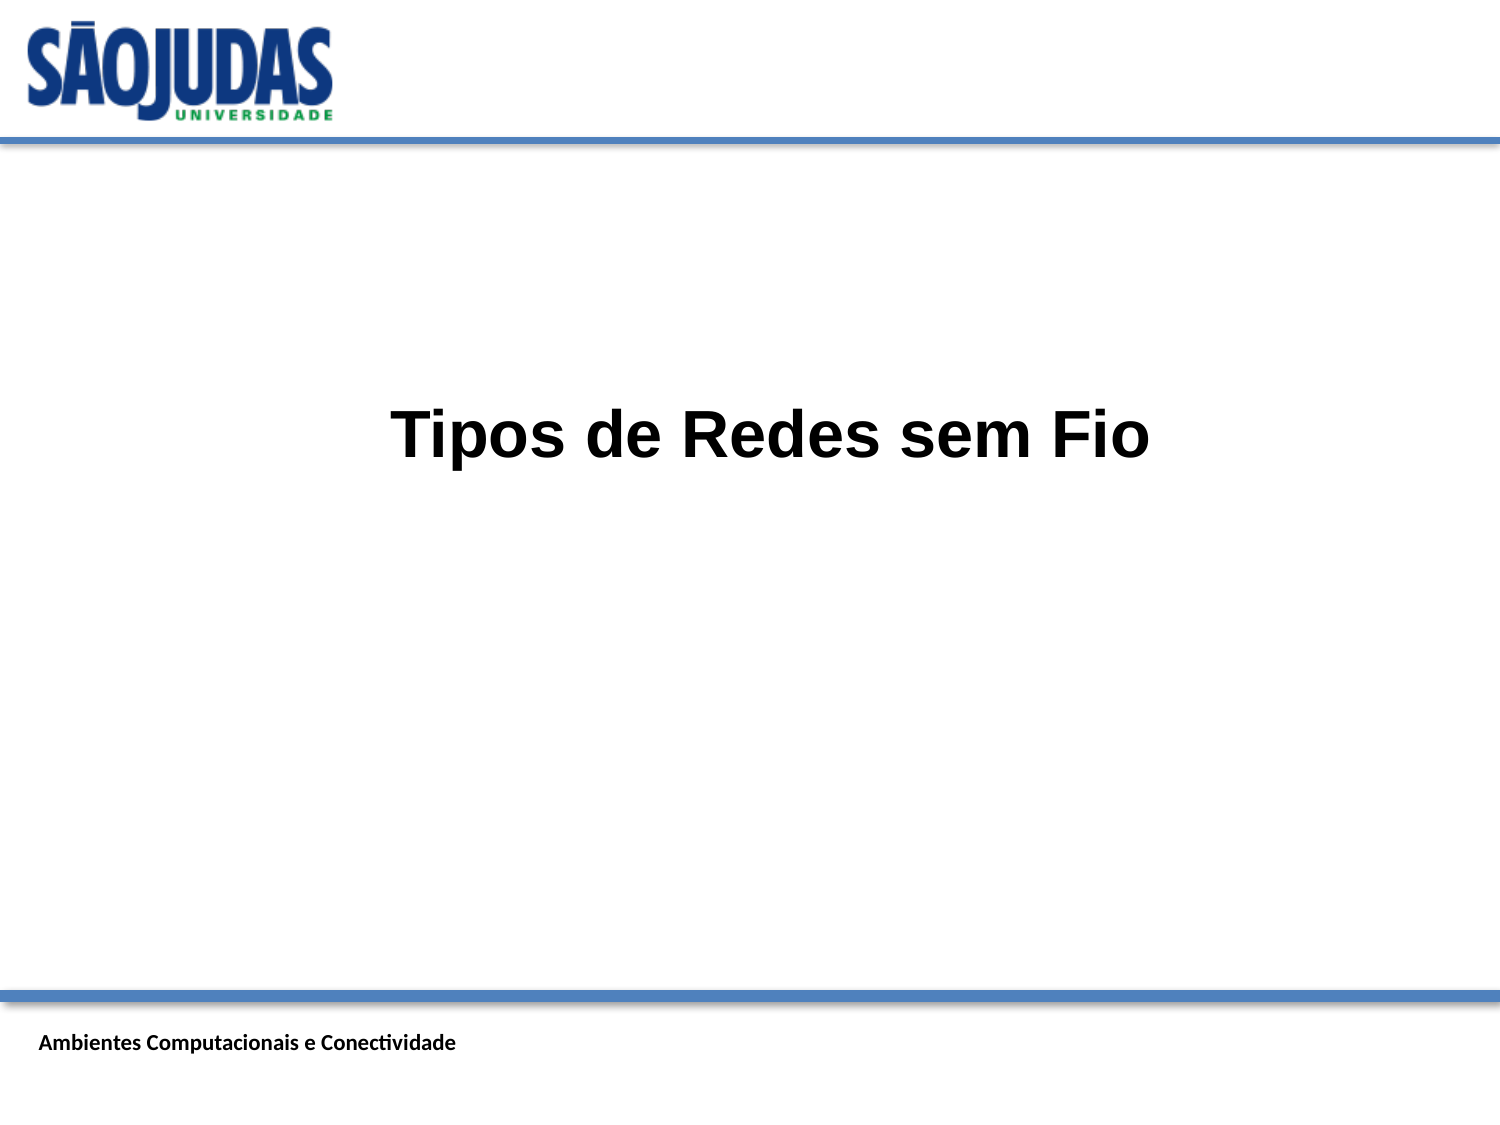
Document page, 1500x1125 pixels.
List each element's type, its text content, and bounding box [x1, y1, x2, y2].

title Tipos de Redes sem Fio [229, 223, 1313, 458]
picture [23, 0, 336, 129]
